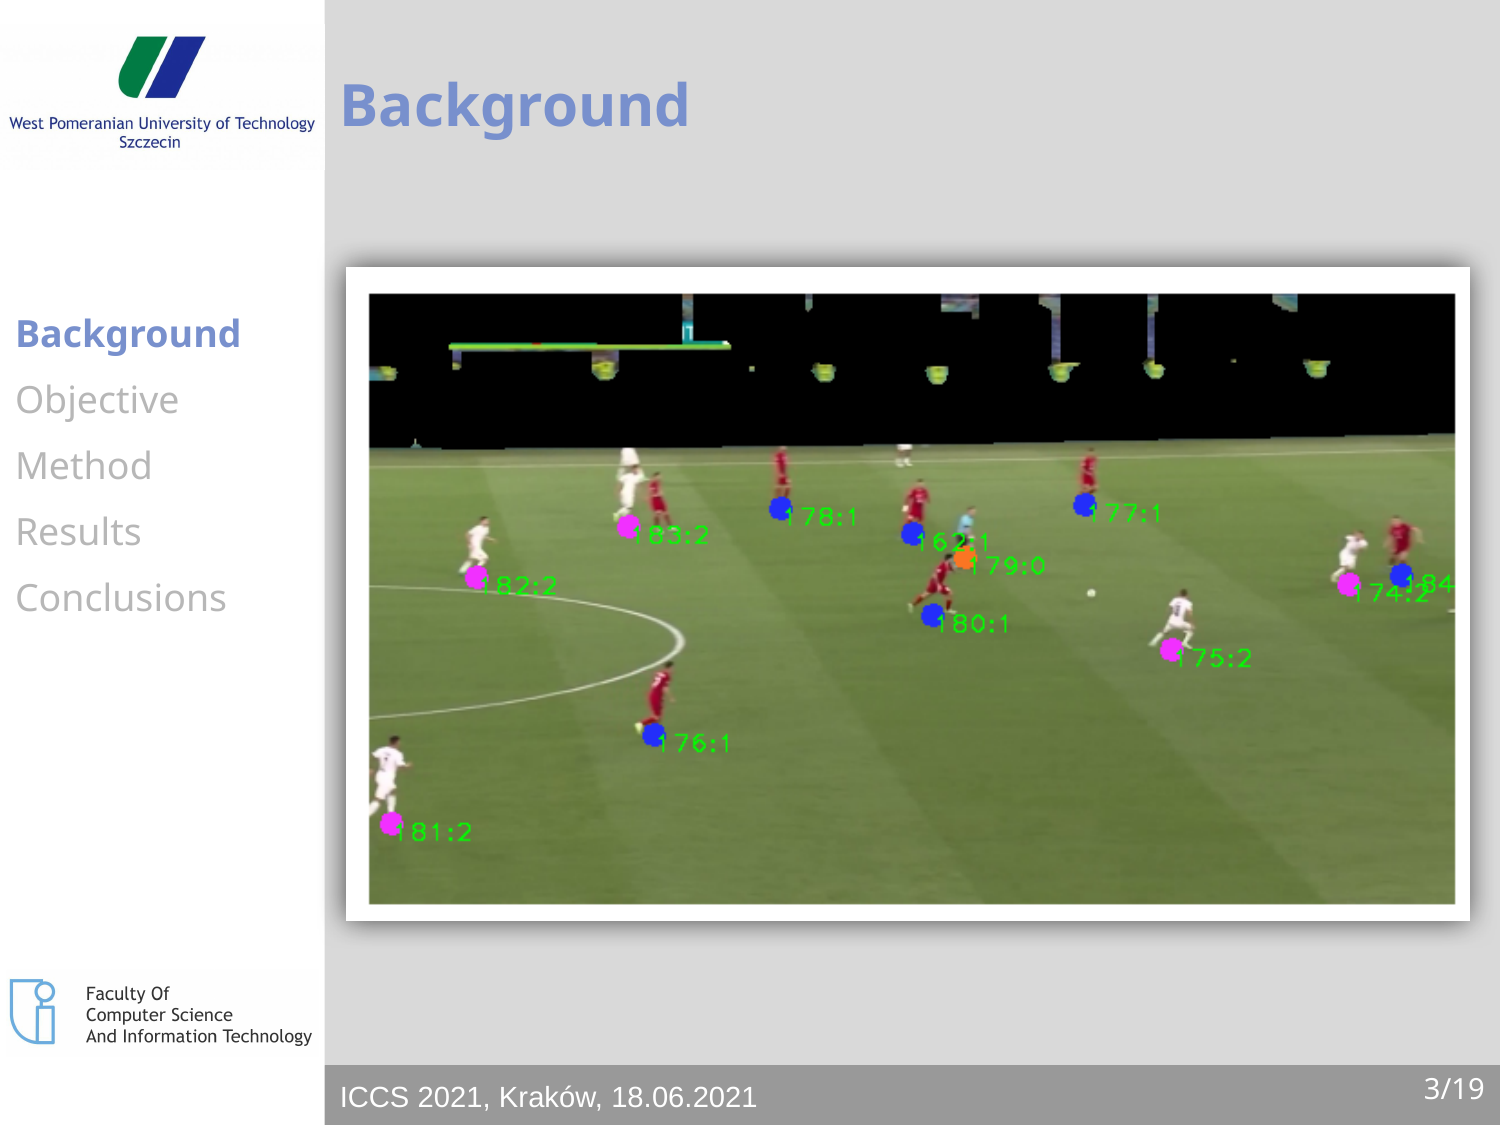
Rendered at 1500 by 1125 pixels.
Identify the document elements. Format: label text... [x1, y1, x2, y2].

subtitle Background Objective Method Results Conclusions [0, 295, 323, 880]
picture [0, 24, 324, 170]
title Background [324, 0, 1500, 207]
picture [346, 267, 1470, 921]
picture [6, 969, 319, 1057]
slide_number 3/19 [1342, 1047, 1500, 1125]
